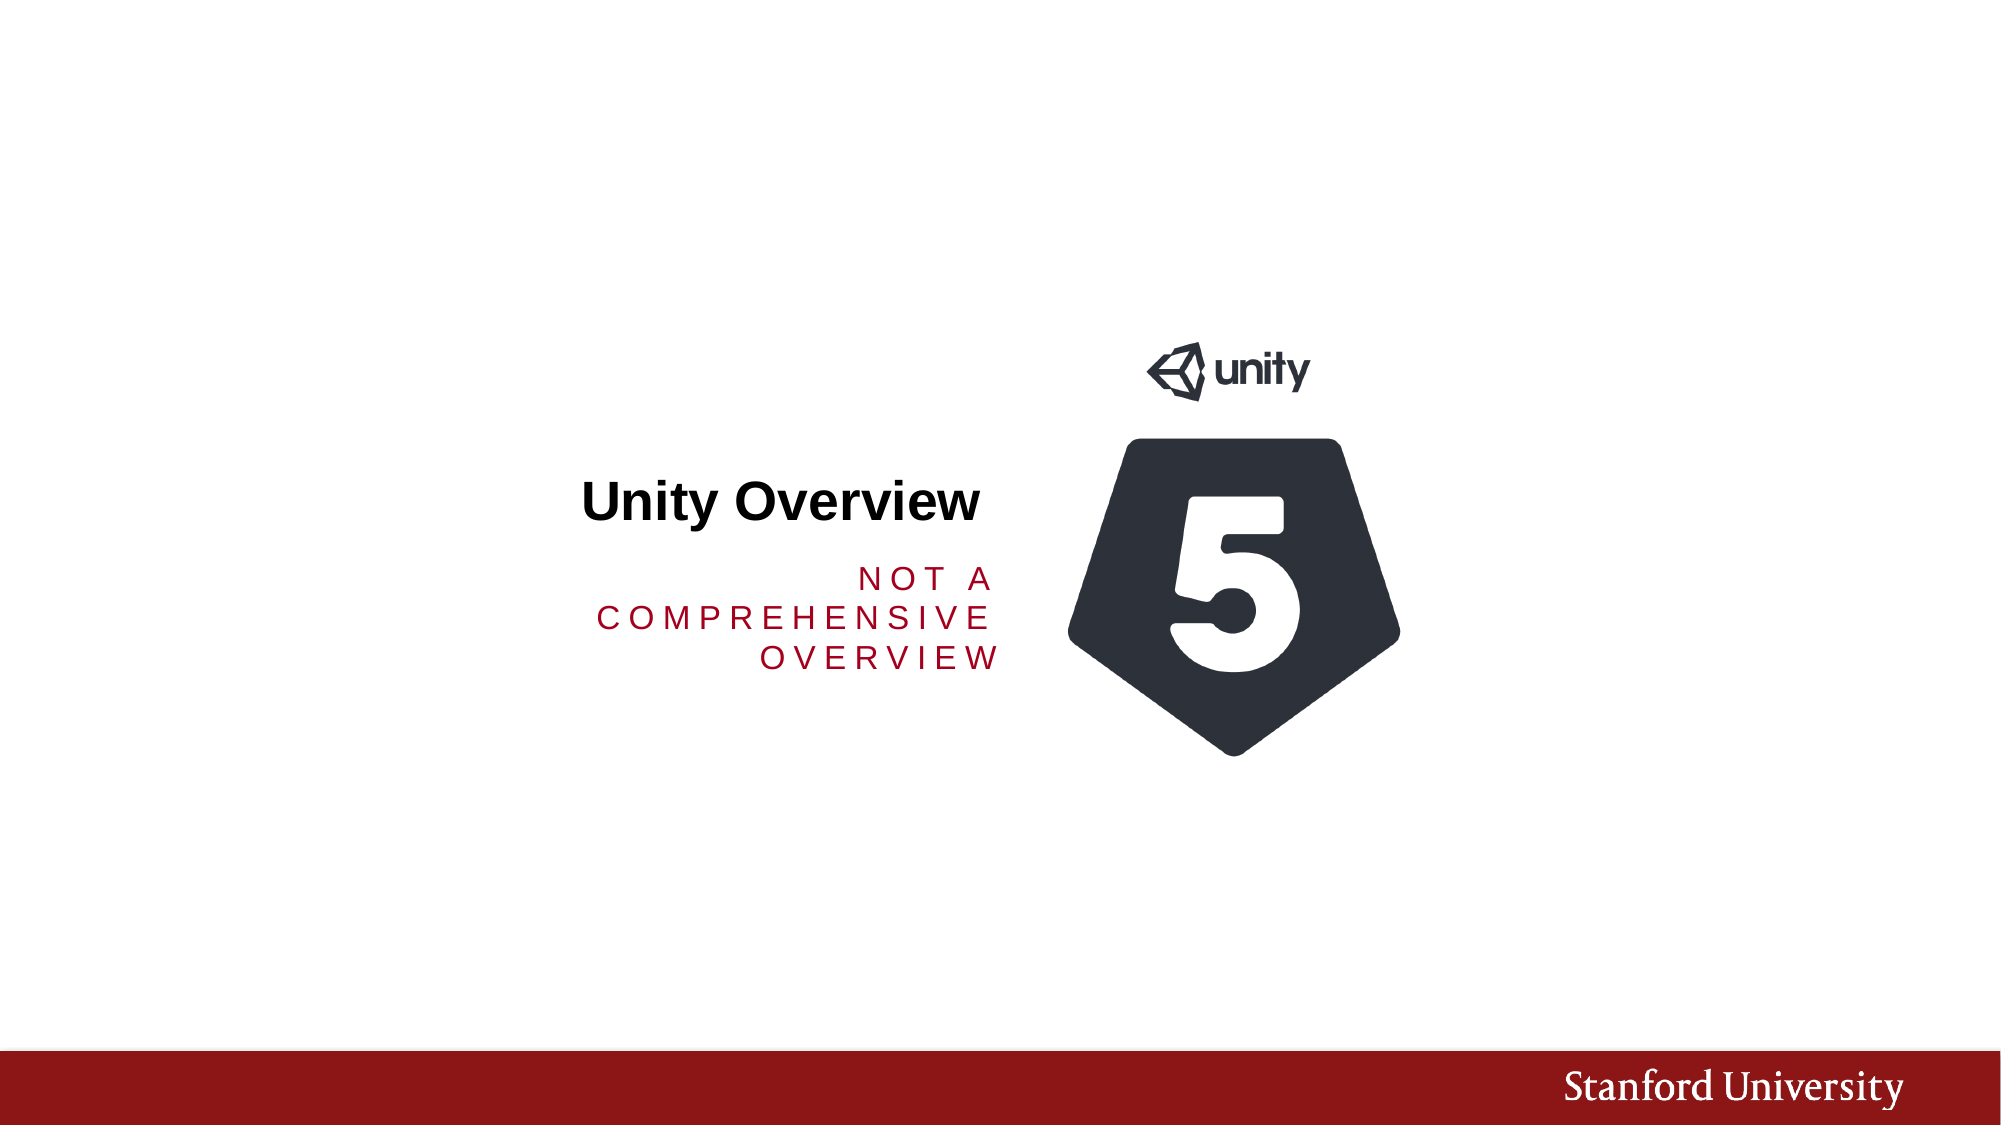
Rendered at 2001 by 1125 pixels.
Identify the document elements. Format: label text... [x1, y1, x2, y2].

list Not a comprehensive overview [519, 549, 997, 703]
picture [1061, 335, 1407, 763]
title Unity Overview [350, 336, 997, 540]
